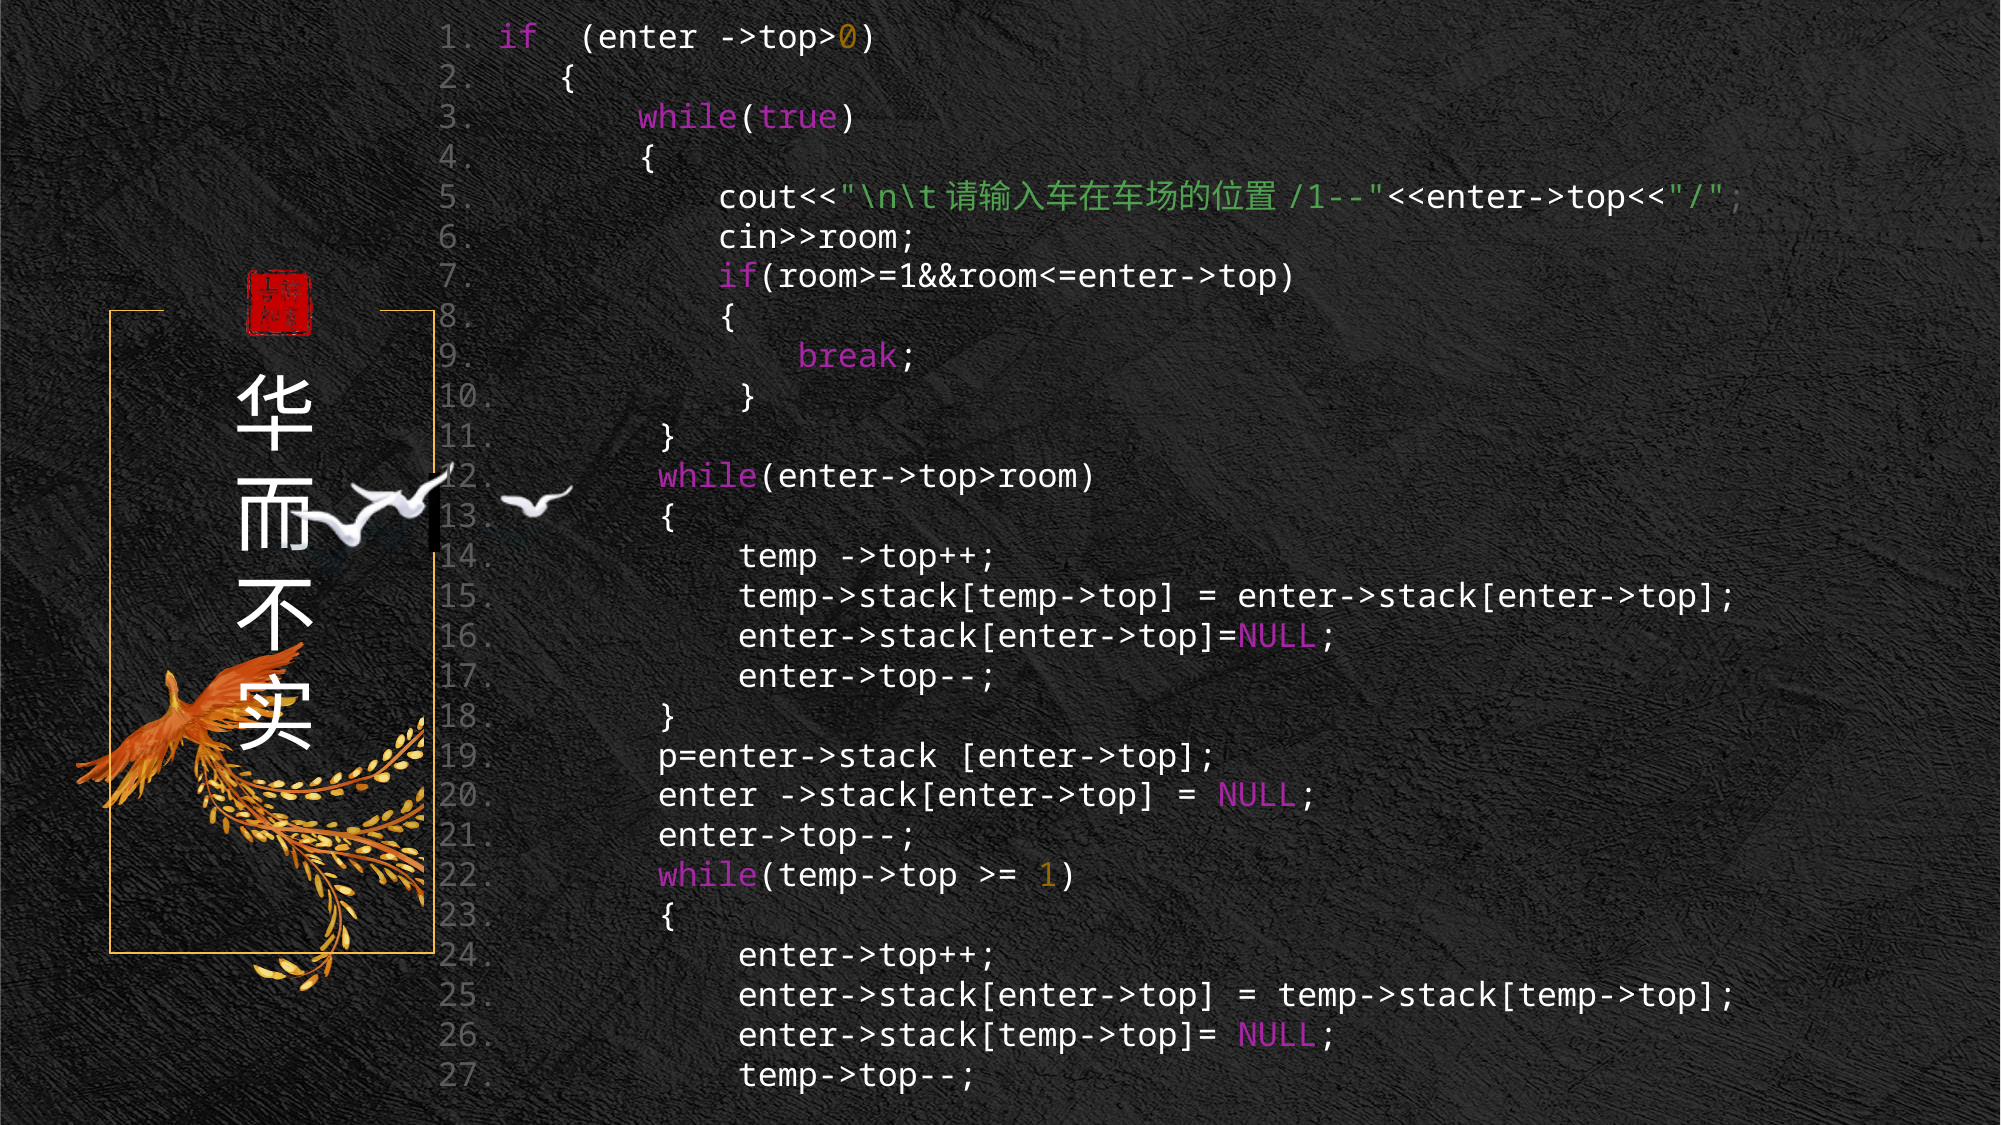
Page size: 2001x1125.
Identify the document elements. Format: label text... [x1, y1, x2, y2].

picture [0, 0, 2001, 1125]
text_box if (enter ->top>0) { while(true) { cout<<"\n\t请输入车在车场的位置/1--"<<enter->top<<"/"; cin>>room; if(room>=1&&room<=enter->top) { break; } } while(enter->top>room) { temp ->top++; temp->stack[temp->top] = enter->stack[enter->top]; enter->stack[enter->top]=NULL; enter->top--; } p=enter->stack [enter->top]; enter ->stack[enter->top] = NULL; enter->top--; while(temp->top >= 1) { enter->top++; enter->stack[enter->top] = temp->stack[temp->top]; enter->stack[temp->top]= NULL; temp->top--; [423, 7, 1946, 1101]
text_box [109, 310, 435, 954]
